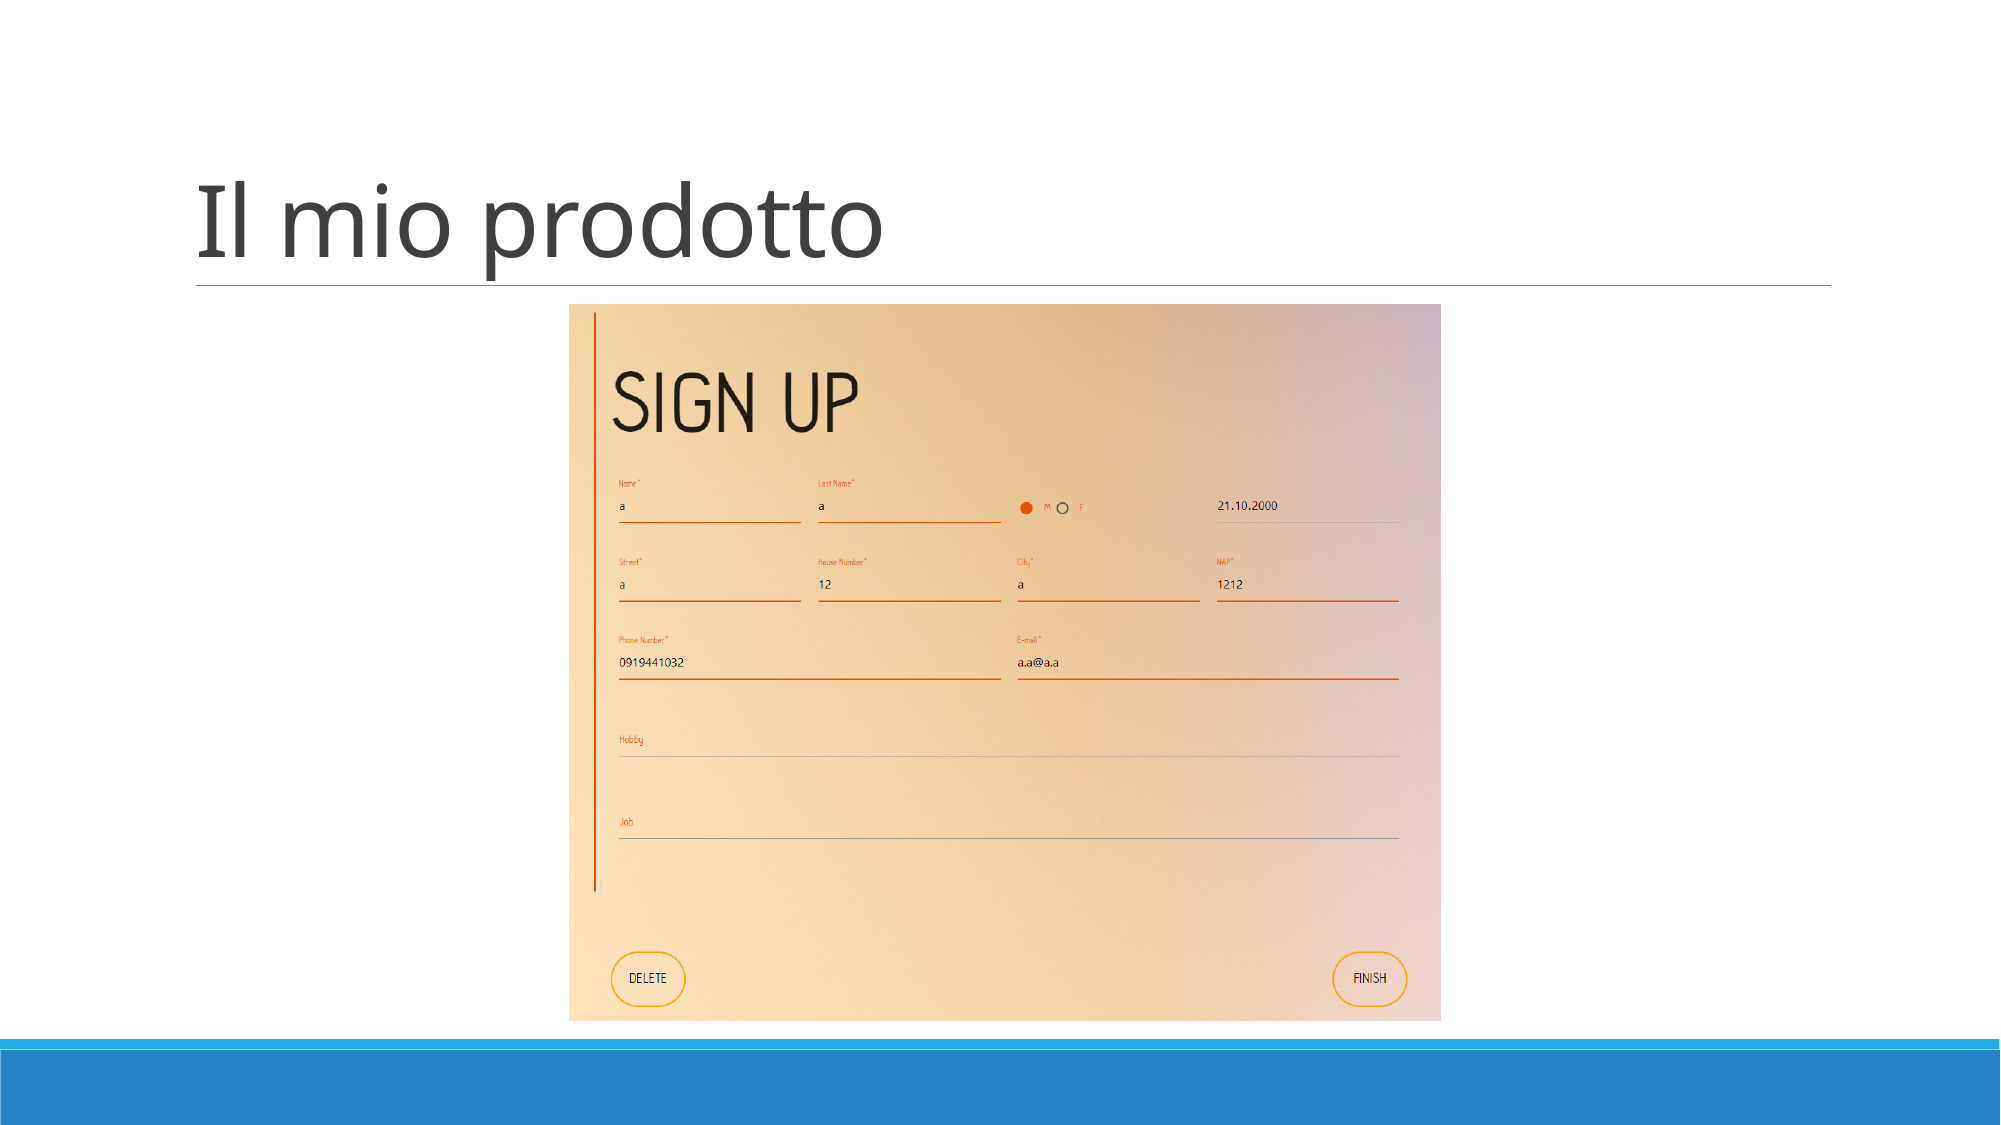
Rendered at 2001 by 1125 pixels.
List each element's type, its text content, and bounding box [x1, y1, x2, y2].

title Il mio prodotto [180, 47, 1830, 285]
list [568, 303, 1442, 1022]
